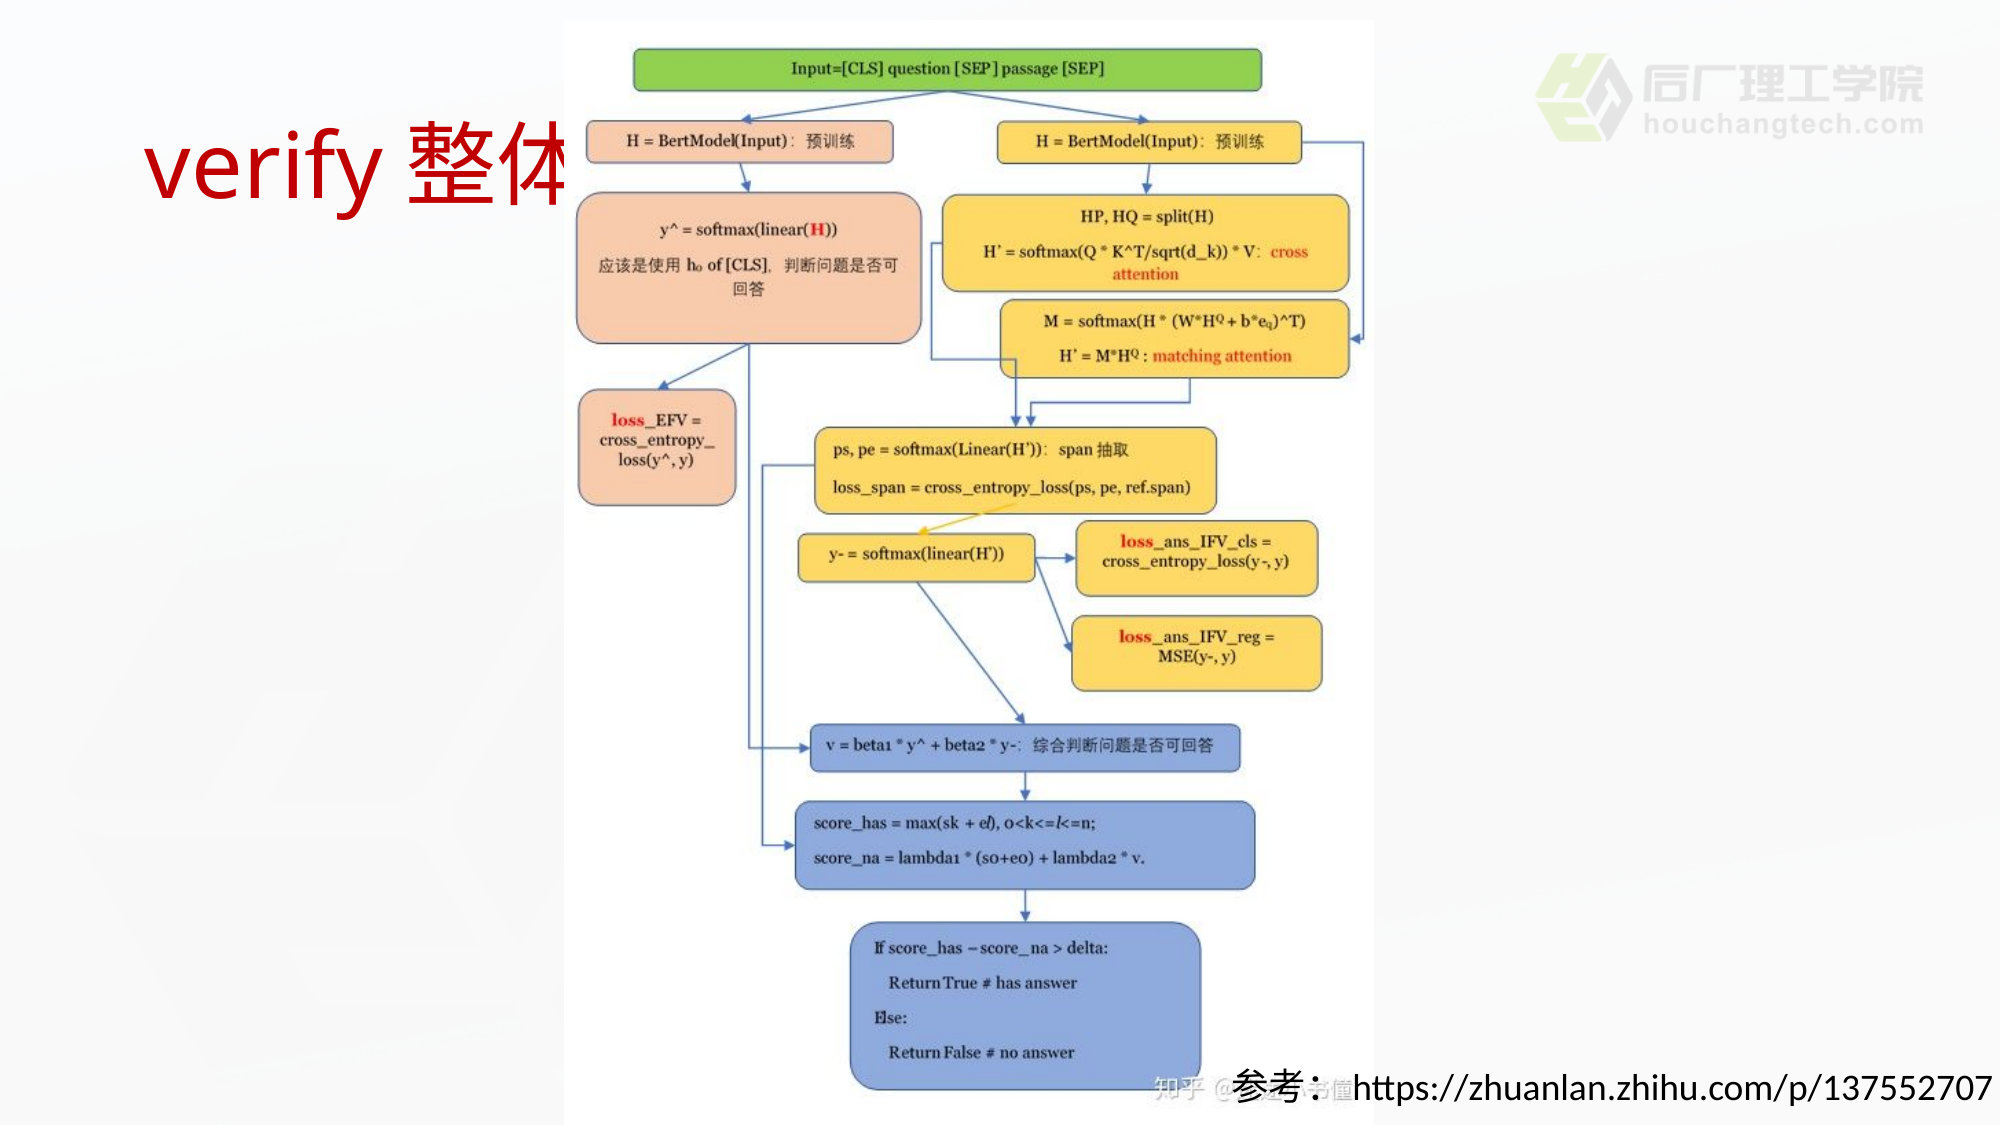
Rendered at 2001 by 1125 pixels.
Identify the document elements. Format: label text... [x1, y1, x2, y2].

title verify整体流程 [1375, 59, 1863, 278]
text_box 参考：https://zhuanlan.zhihu.com/p/137552707 [1375, 1055, 2000, 1116]
title verify整体流程 [136, 59, 564, 278]
picture [564, 20, 1375, 1125]
